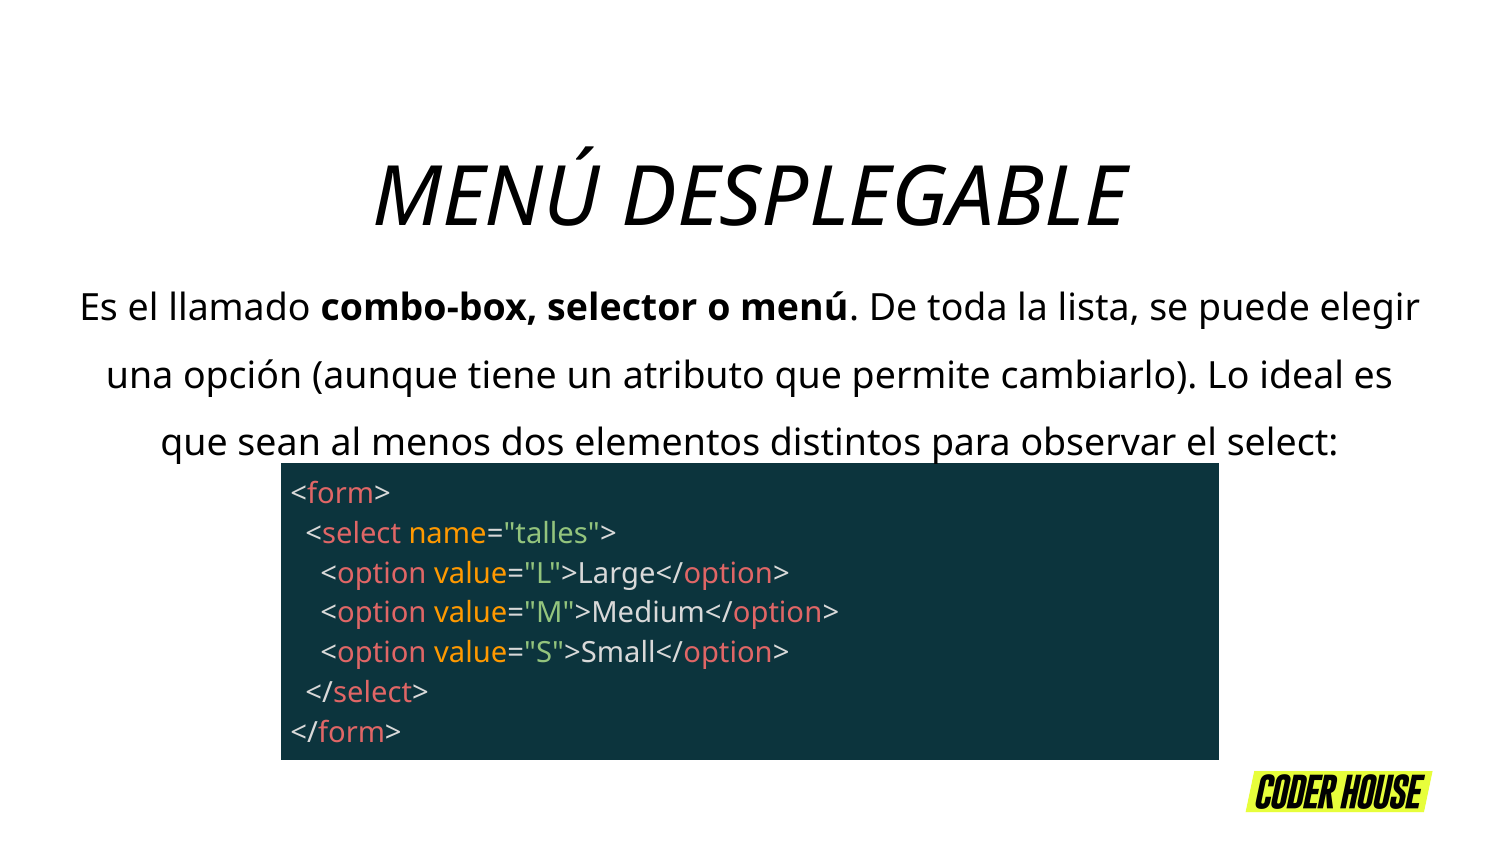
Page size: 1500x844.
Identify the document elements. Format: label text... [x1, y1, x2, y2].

picture [1241, 764, 1437, 819]
text_box Es el llamado combo-box, selector o menú. De toda la lista, se puede elegir una opción (aunque tiene un atributo que permite cambiarlo). Lo ideal es que sean al menos dos elementos distintos para observar el select: [56, 157, 1444, 650]
text_box MENÚ DESPLEGABLE [77, 77, 1423, 173]
table_header <form> <select name="talles"> <option value="L">Large</option> <option value="M">Medium</option> <option value="S">Small</option> </select> </form> [281, 650, 1219, 760]
